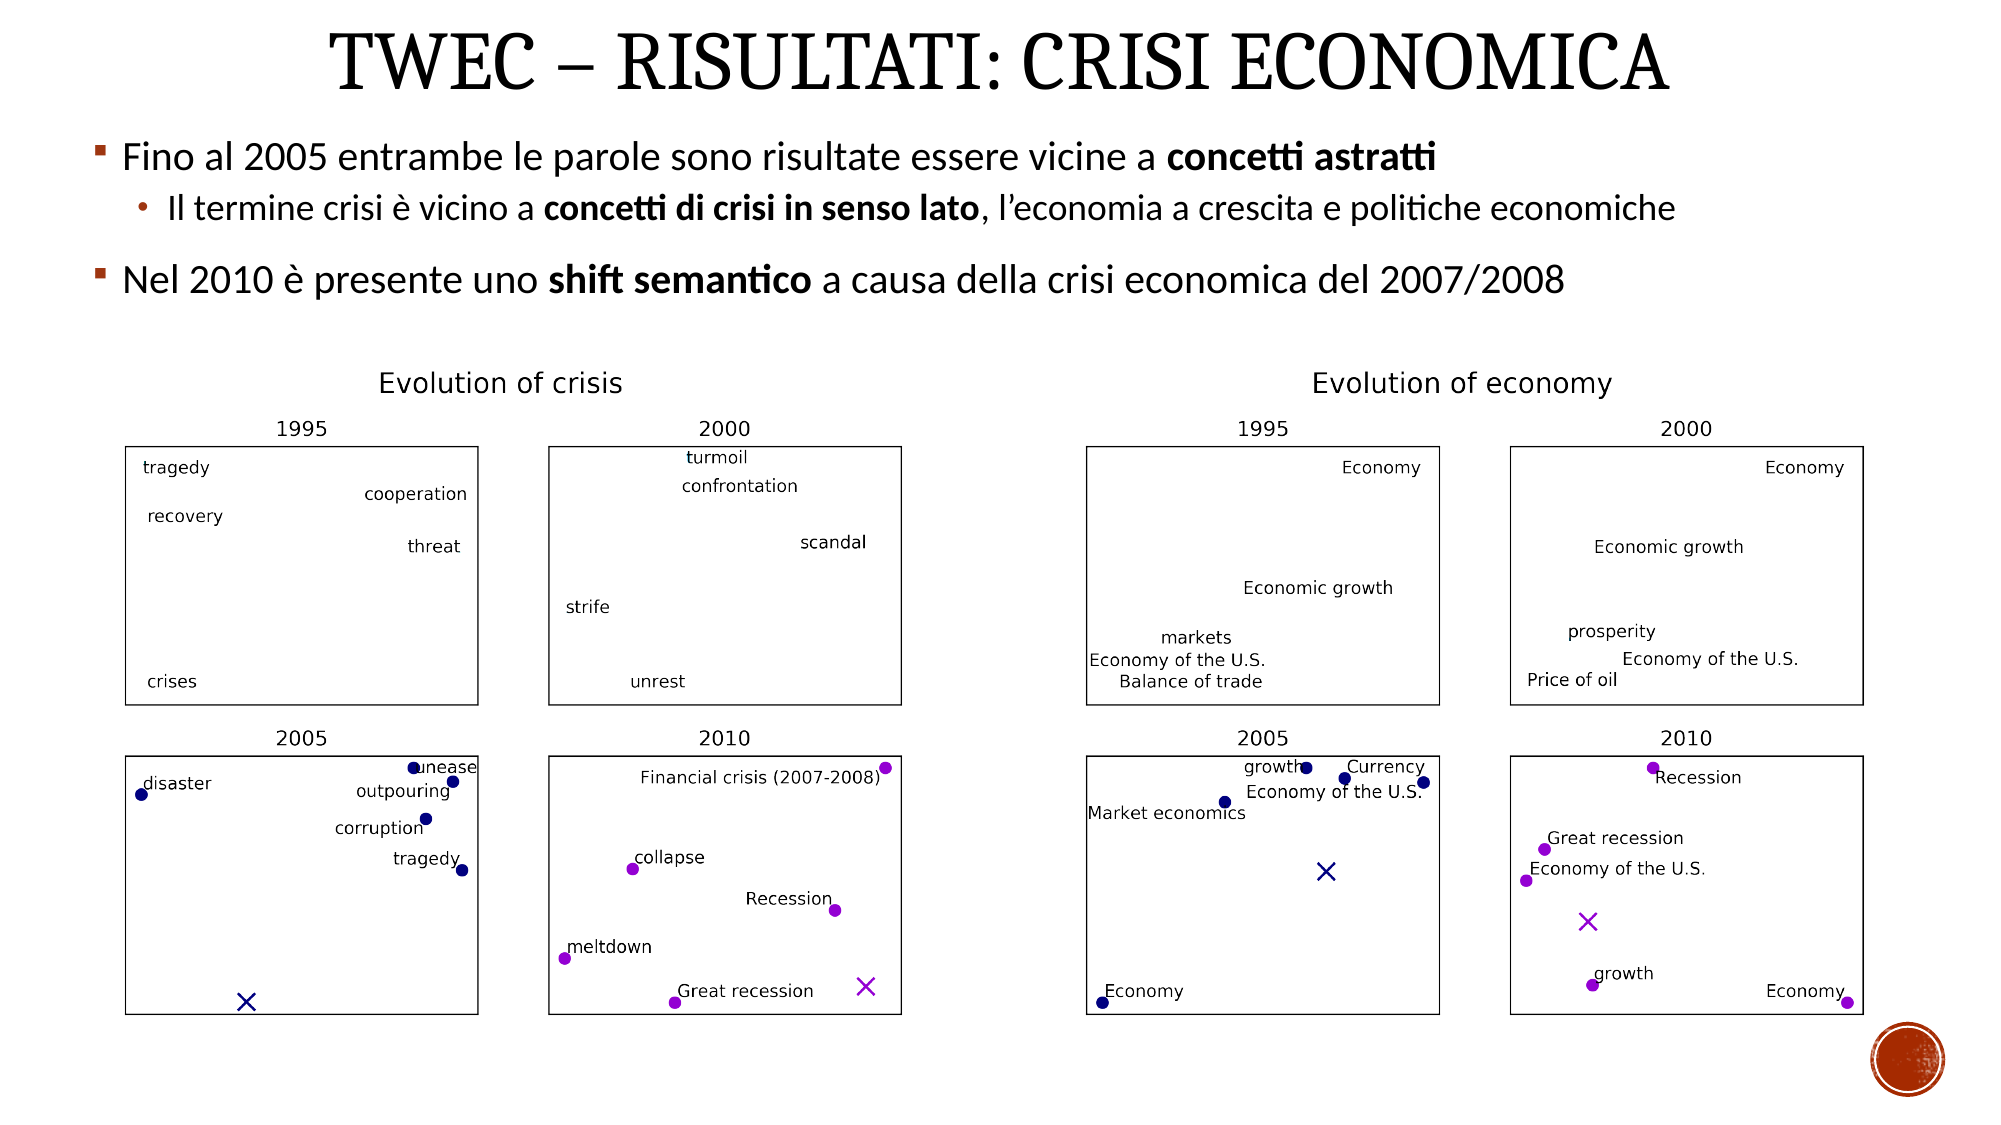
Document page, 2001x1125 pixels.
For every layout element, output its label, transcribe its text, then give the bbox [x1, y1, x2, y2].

picture [0, 356, 1963, 1108]
list Fino al 2005 entrambe le parole sono risultate essere vicine a concetti astratti Il termine crisi è vicino a concetti di crisi in senso lato, l’economia a crescita e politiche economiche Nel 2010 è presente uno shift semantico a causa della crisi economica del 2007/2008 [77, 127, 1923, 355]
title Twec – risultati: Crisi economica [174, 17, 1825, 121]
